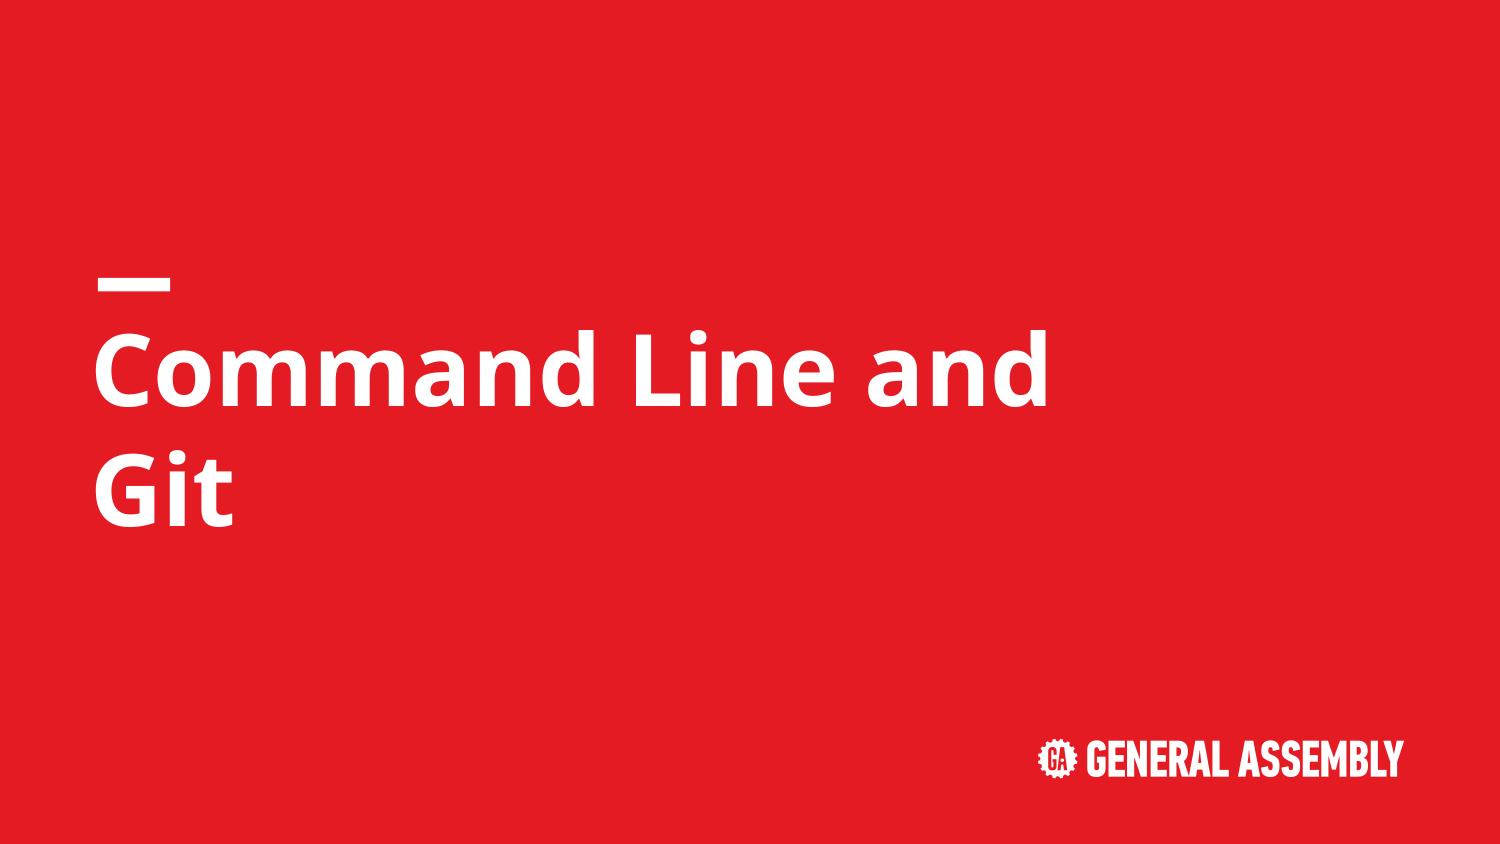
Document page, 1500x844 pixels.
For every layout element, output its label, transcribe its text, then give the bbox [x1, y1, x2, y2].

title Command Line and Git [75, 291, 1271, 553]
picture [1018, 720, 1424, 797]
